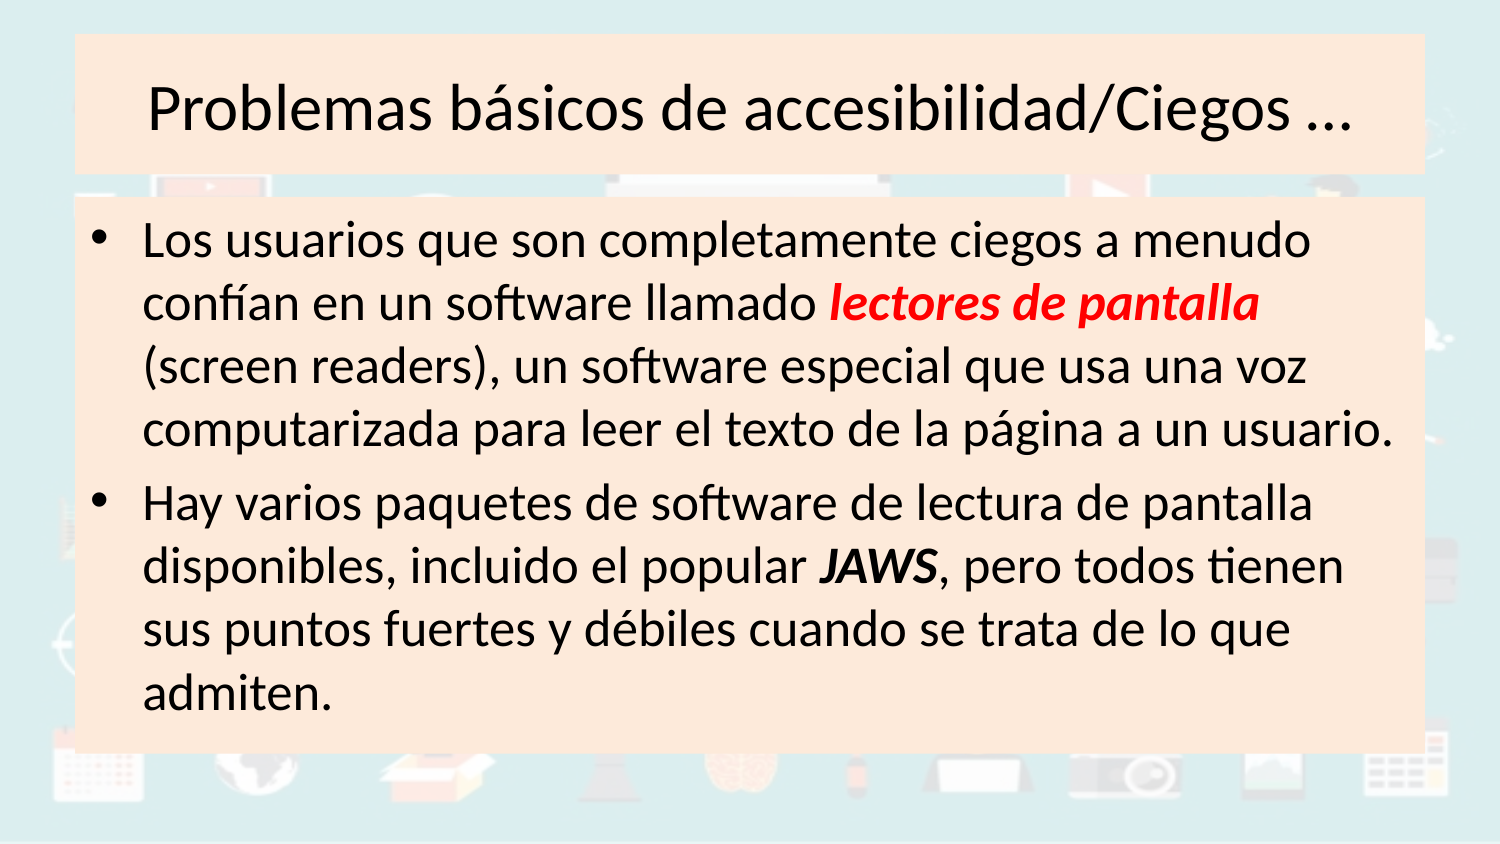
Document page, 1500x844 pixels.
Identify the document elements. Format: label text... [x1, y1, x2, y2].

list Los usuarios que son completamente ciegos a menudo confían en un software llamado lectores de pantalla (screen readers), un software especial que usa una voz computarizada para leer el texto de la página a un usuario. Hay varios paquetes de software de lectura de pantalla disponibles, incluido el popular JAWS, pero todos tienen sus puntos fuertes y débiles cuando se trata de lo que admiten. [75, 196, 1425, 754]
title Problemas básicos de accesibilidad/Ciegos … [75, 33, 1425, 175]
